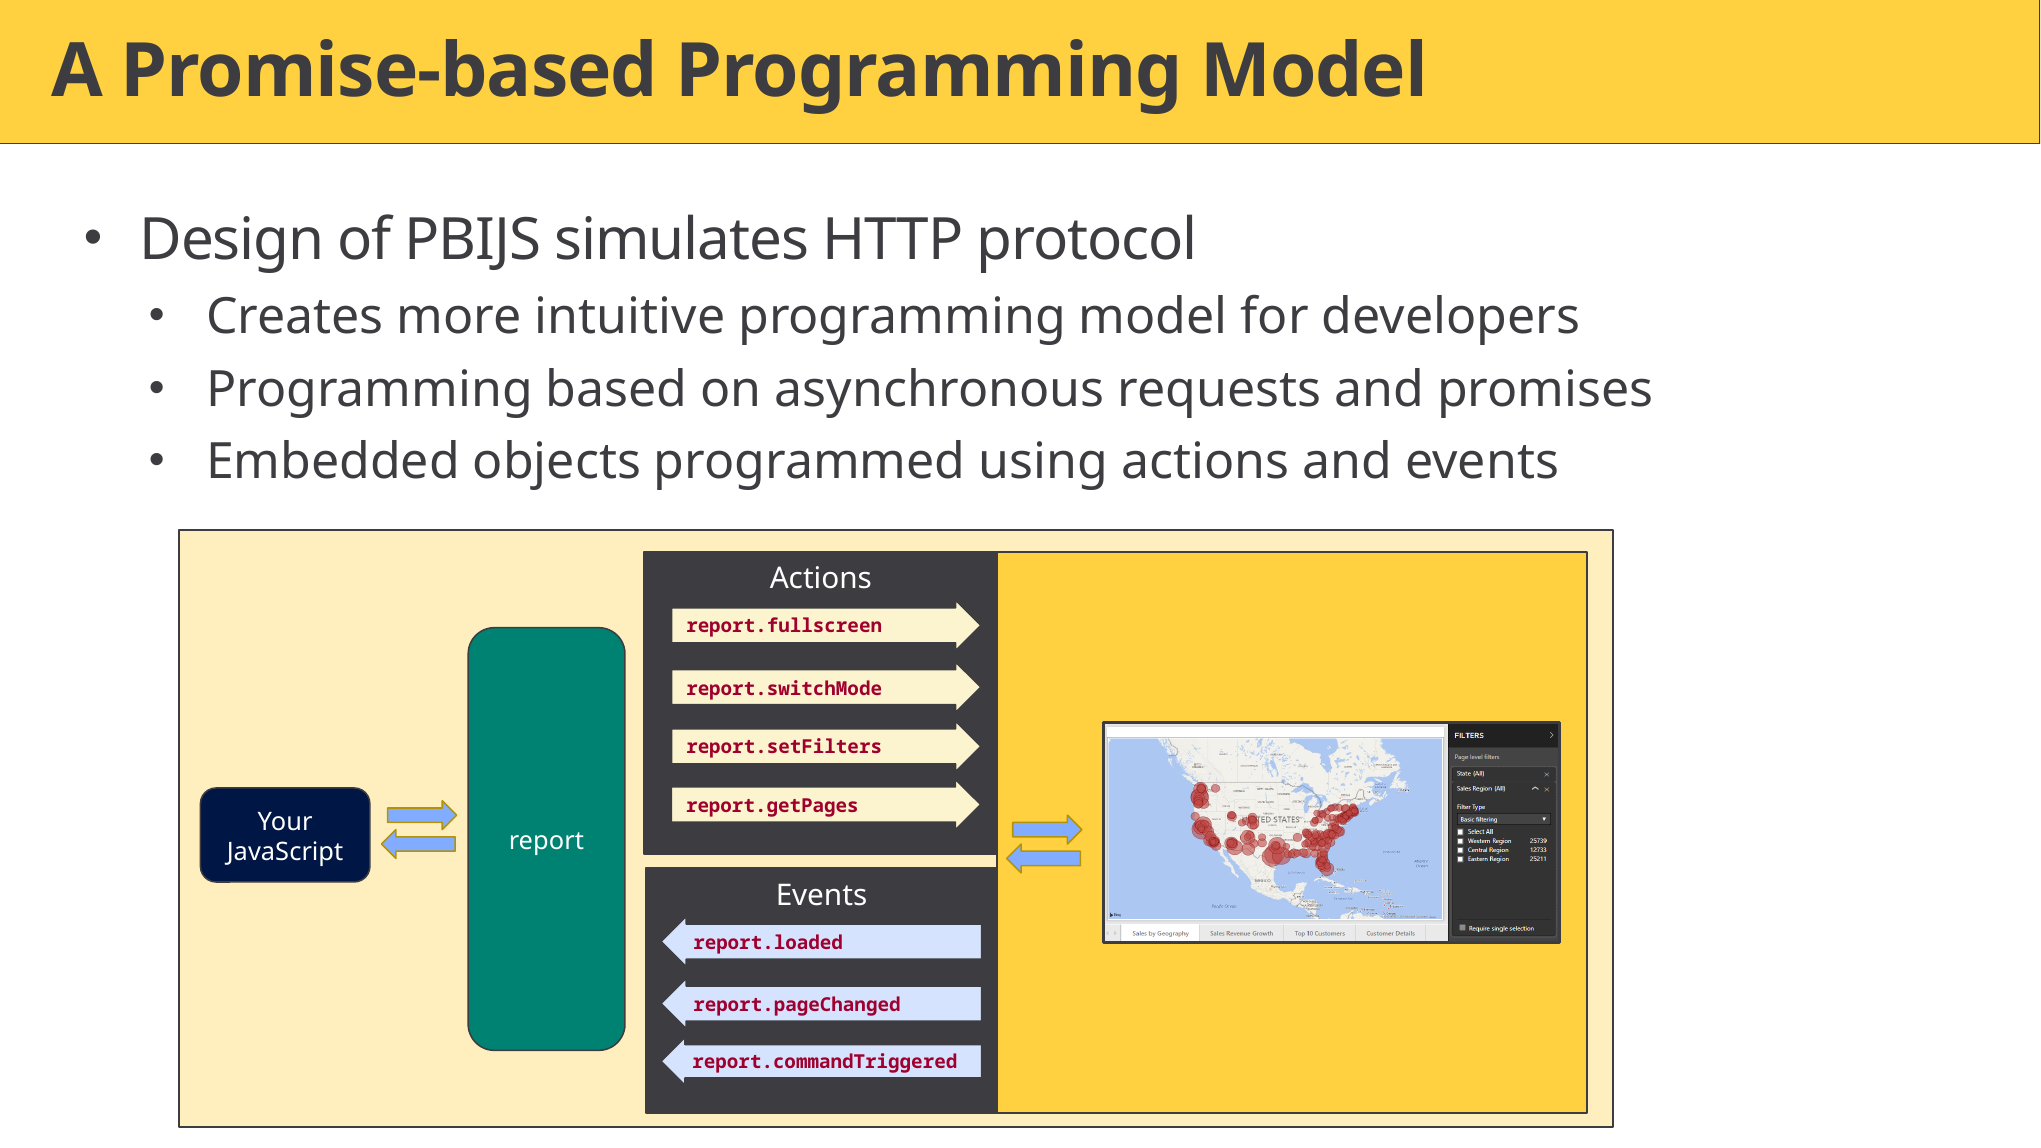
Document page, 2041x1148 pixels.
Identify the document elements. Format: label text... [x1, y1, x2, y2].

text_box report [467, 626, 626, 1052]
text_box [644, 551, 998, 855]
text_box [1006, 843, 1082, 874]
list Design of PBIJS simulates HTTP protocol Creates more intuitive programming model for developers Programming based on asynchronous requests and promises Embedded objects programmed using actions and events [83, 201, 1988, 490]
text_box [380, 828, 457, 860]
text_box [996, 551, 1588, 1114]
text_box Your JavaScript [199, 787, 371, 883]
text_box [178, 529, 1614, 1128]
text_box [386, 799, 458, 831]
title A Promise-based Programming Model [51, 31, 1988, 113]
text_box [645, 867, 998, 1114]
picture [1105, 723, 1559, 942]
text_box [1011, 814, 1083, 845]
